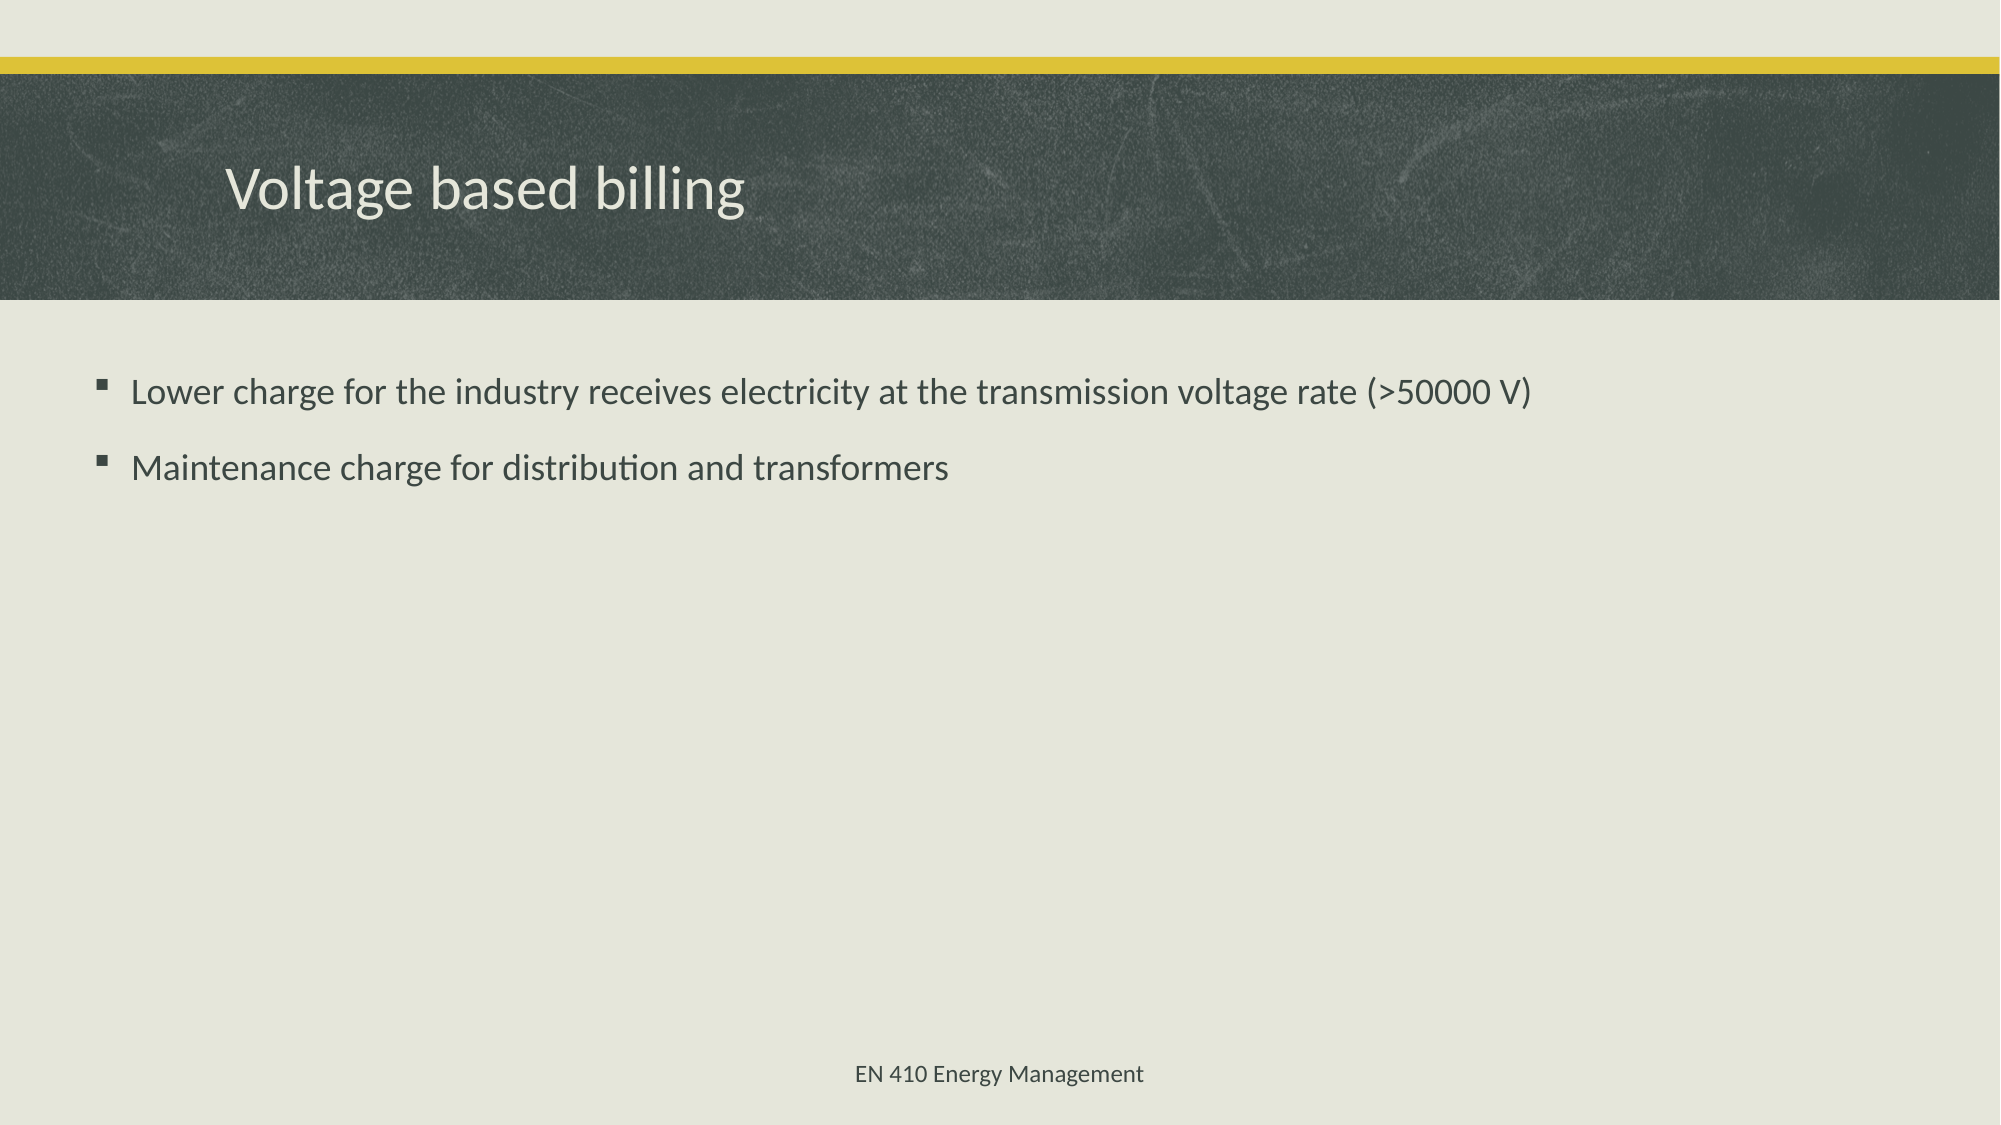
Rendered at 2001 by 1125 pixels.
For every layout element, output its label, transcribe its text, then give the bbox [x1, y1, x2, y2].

footer EN 410 Energy Management [533, 1042, 1467, 1103]
picture [0, 74, 2000, 300]
list Lower charge for the industry receives electricity at the transmission voltage rate (>50000 V) Maintenance charge for distribution and transformers [78, 359, 1790, 1014]
title Voltage based billing [210, 76, 1790, 300]
